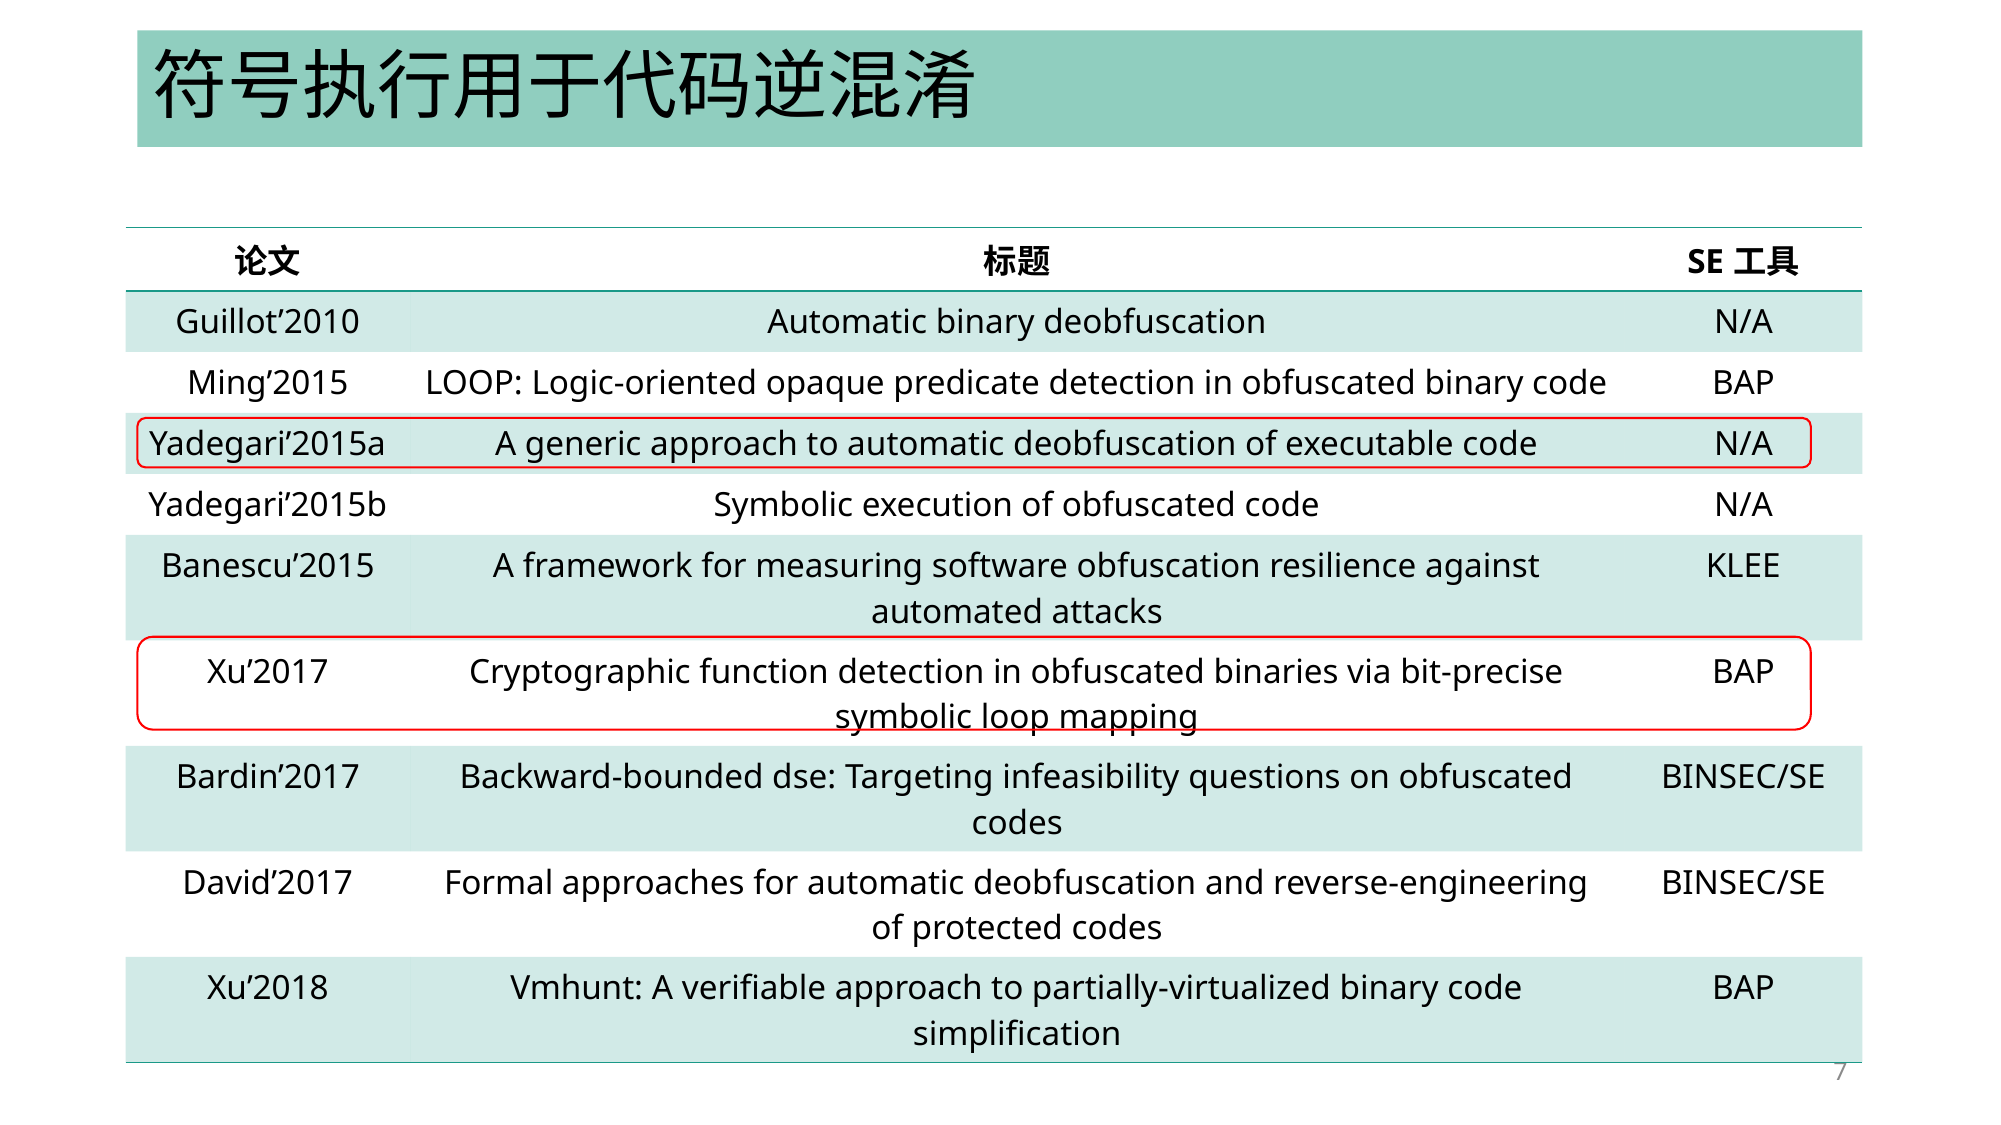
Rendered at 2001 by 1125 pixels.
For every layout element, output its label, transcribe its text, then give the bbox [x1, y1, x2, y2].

table_header 标题 [410, 228, 1624, 290]
title 符号执行用于代码逆混淆 [137, 30, 1863, 147]
table_header 论文 [126, 228, 410, 290]
table_cell Yadegari’2015b [126, 474, 410, 535]
table_cell N/A [1624, 474, 1862, 535]
table_cell Banescu’2015 [126, 535, 410, 640]
table_cell Vmhunt: A verifiable approach to partially-virtualized binary code simplification [410, 957, 1624, 1062]
table_cell N/A [1624, 292, 1862, 352]
text_box [136, 635, 1812, 731]
table_cell Xu’2018 [126, 957, 410, 1062]
table_cell Xu’2017 [126, 640, 410, 746]
table_cell BINSEC/SE [1624, 851, 1862, 957]
table_cell Automatic binary deobfuscation [410, 292, 1624, 352]
table_cell BAP [1624, 352, 1862, 413]
slide_number 7 [1412, 1042, 1863, 1103]
table_cell BAP [1624, 957, 1862, 1062]
table_cell Formal approaches for automatic deobfuscation and reverse-engineering of protected codes [410, 851, 1624, 957]
table_cell KLEE [1624, 535, 1862, 640]
table_cell A framework for measuring software obfuscation resilience against automated attacks [410, 535, 1624, 635]
table_header SE工具 [1624, 228, 1862, 290]
table_cell Backward-bounded dse: Targeting infeasibility questions on obfuscated codes [410, 746, 1624, 851]
table_cell Guillot’2010 [126, 292, 410, 352]
text_box [136, 416, 1812, 469]
table_cell David’2017 [126, 851, 410, 957]
table_cell Bardin’2017 [126, 746, 410, 851]
table_cell Cryptographic function detection in obfuscated binaries via bit-precise symbolic loop mapping [410, 731, 1624, 746]
table_cell BINSEC/SE [1624, 746, 1862, 851]
table_cell Symbolic execution of obfuscated code [410, 474, 1624, 535]
table_cell N/A [1624, 413, 1862, 474]
table_cell LOOP: Logic-oriented opaque predicate detection in obfuscated binary code [410, 352, 1624, 413]
table_cell Ming’2015 [126, 352, 410, 413]
table_cell BAP [1624, 640, 1862, 746]
table_cell A generic approach to automatic deobfuscation of executable code [410, 469, 1624, 474]
table_cell Yadegari’2015a [126, 413, 410, 474]
